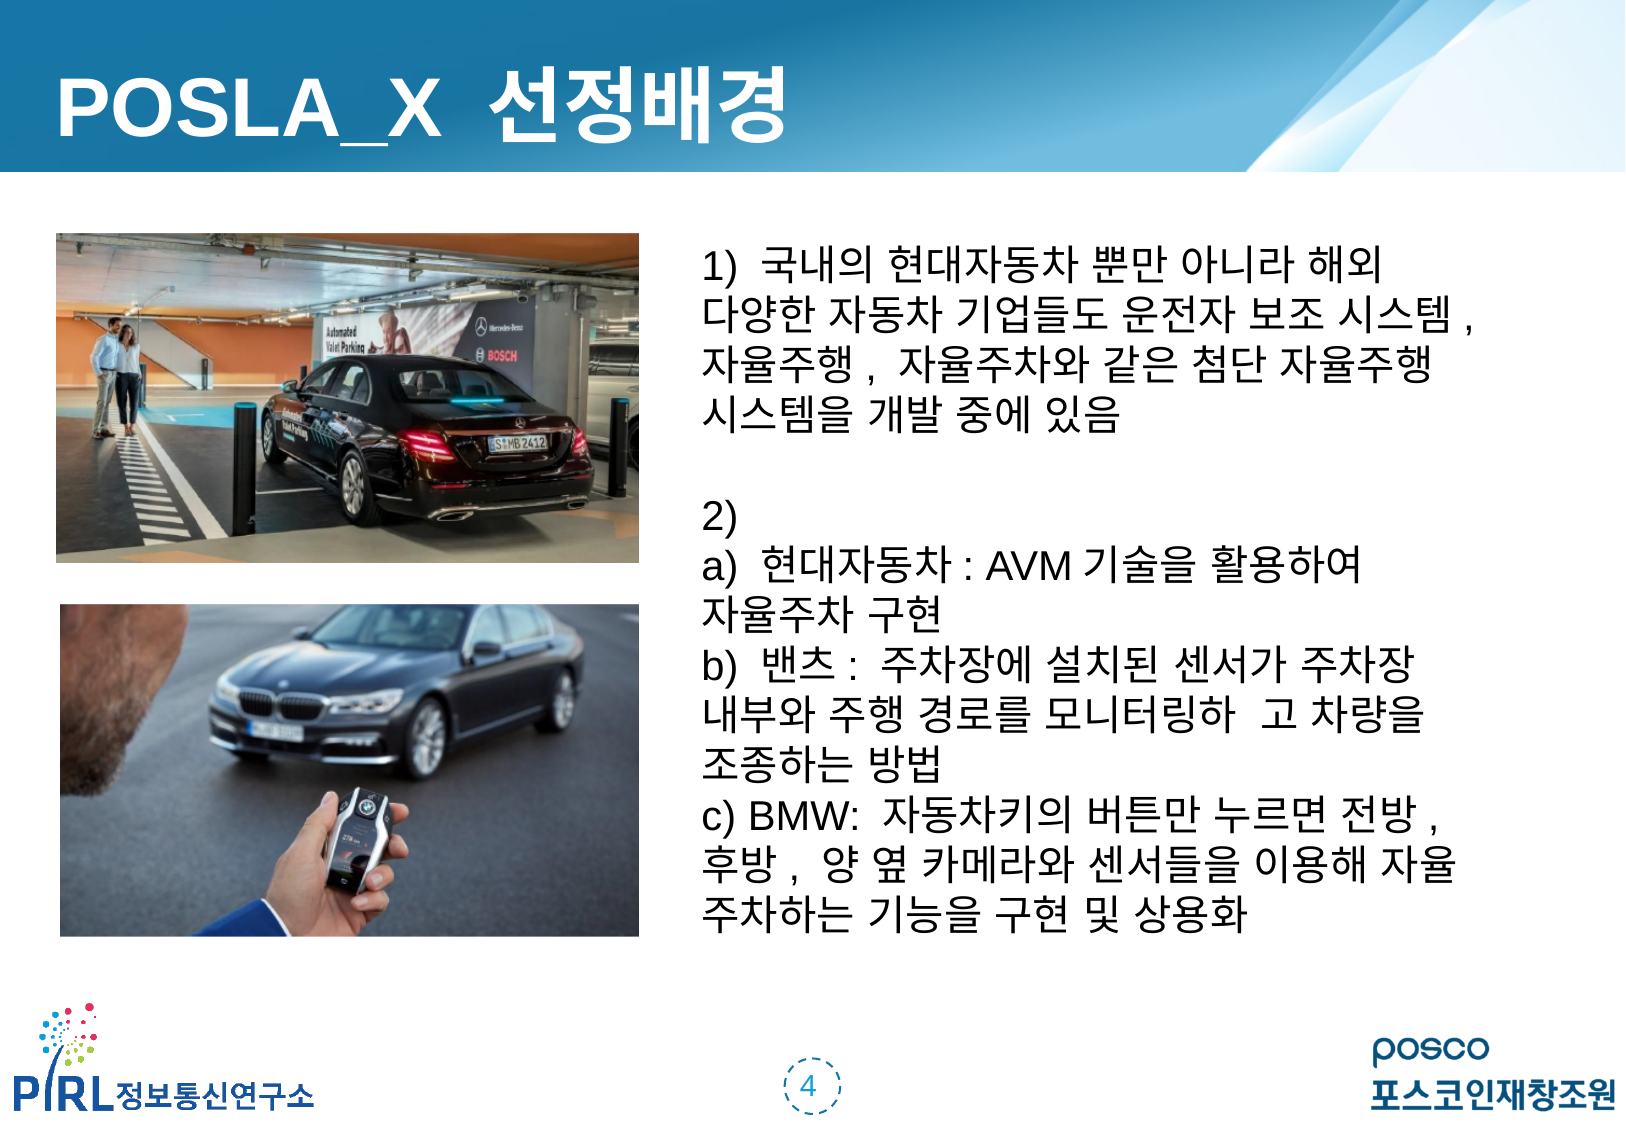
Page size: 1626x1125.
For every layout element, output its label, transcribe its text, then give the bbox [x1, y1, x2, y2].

picture [60, 603, 639, 939]
picture [0, 0, 1625, 172]
text_box POSLA_X 선정배경 [40, 0, 1048, 161]
text_box 1) 국내의 현대자동차 뿐만 아니라 해외 다양한 자동차 기업들도 운전자 보조 시스템, 자율주행, 자율주차와 같은 첨단 자율주행 시스템을 개발 중에 있음 2) a) 현대자동차: AVM기술을 활용하여 자율주차 구현 b) 밴츠: 주차장에 설치된 센서가 주차장 내부와 주행 경로를 모니터링하 고 차량을 조종하는 방법 c) BMW: 자동차키의 버튼만 누르면 전방, 후방, 양 옆 카메라와 센서들을 이용해 자율 주차하는 기능을 구현 및 상용화 [686, 231, 1524, 997]
picture [1365, 1034, 1619, 1114]
picture [11, 999, 318, 1114]
picture [56, 231, 639, 563]
